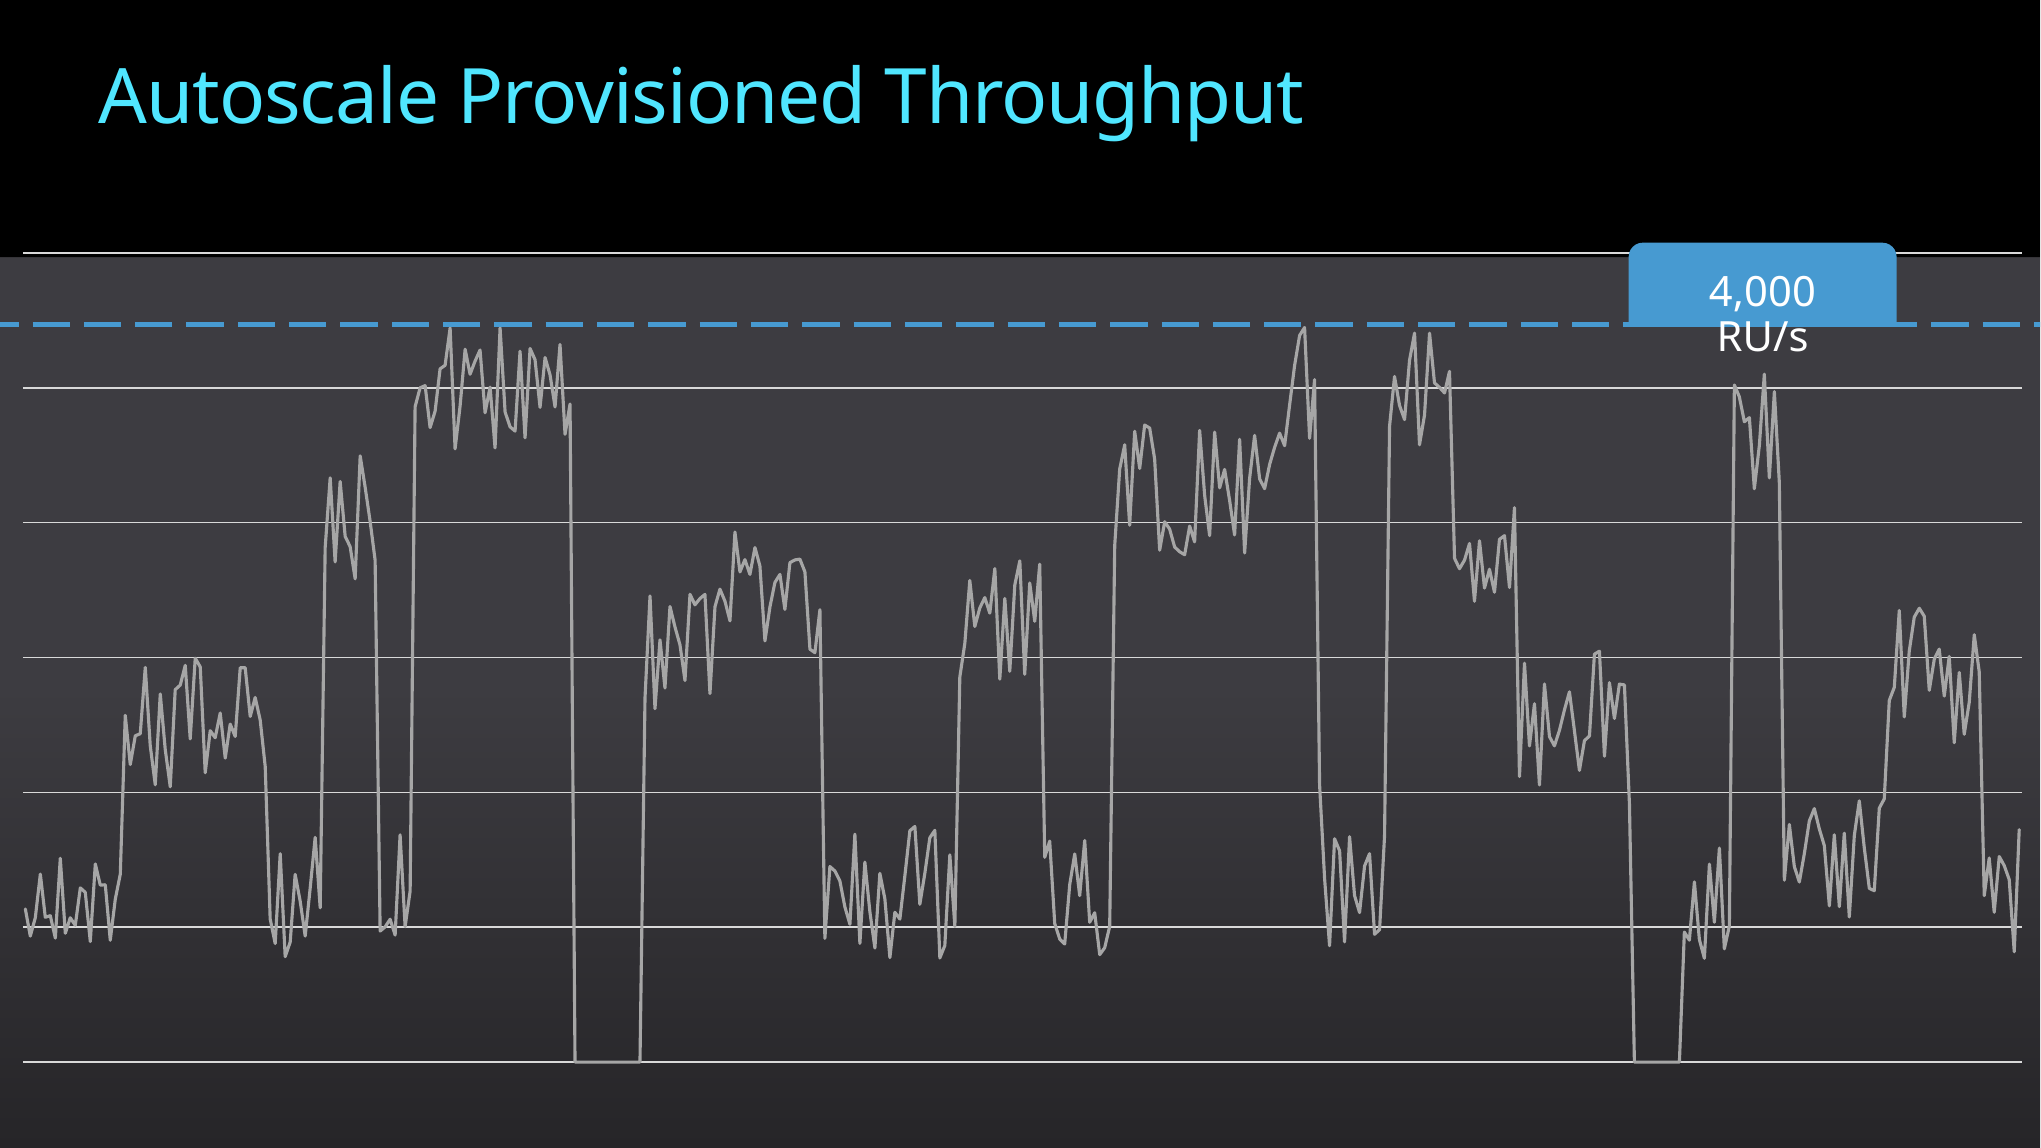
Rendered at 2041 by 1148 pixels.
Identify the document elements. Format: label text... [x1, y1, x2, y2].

text_box [0, 0, 2040, 236]
chart [0, 325, 2041, 1079]
chart [0, 236, 2041, 324]
text_box Autoscale Provisioned Throughput [98, 46, 1782, 139]
